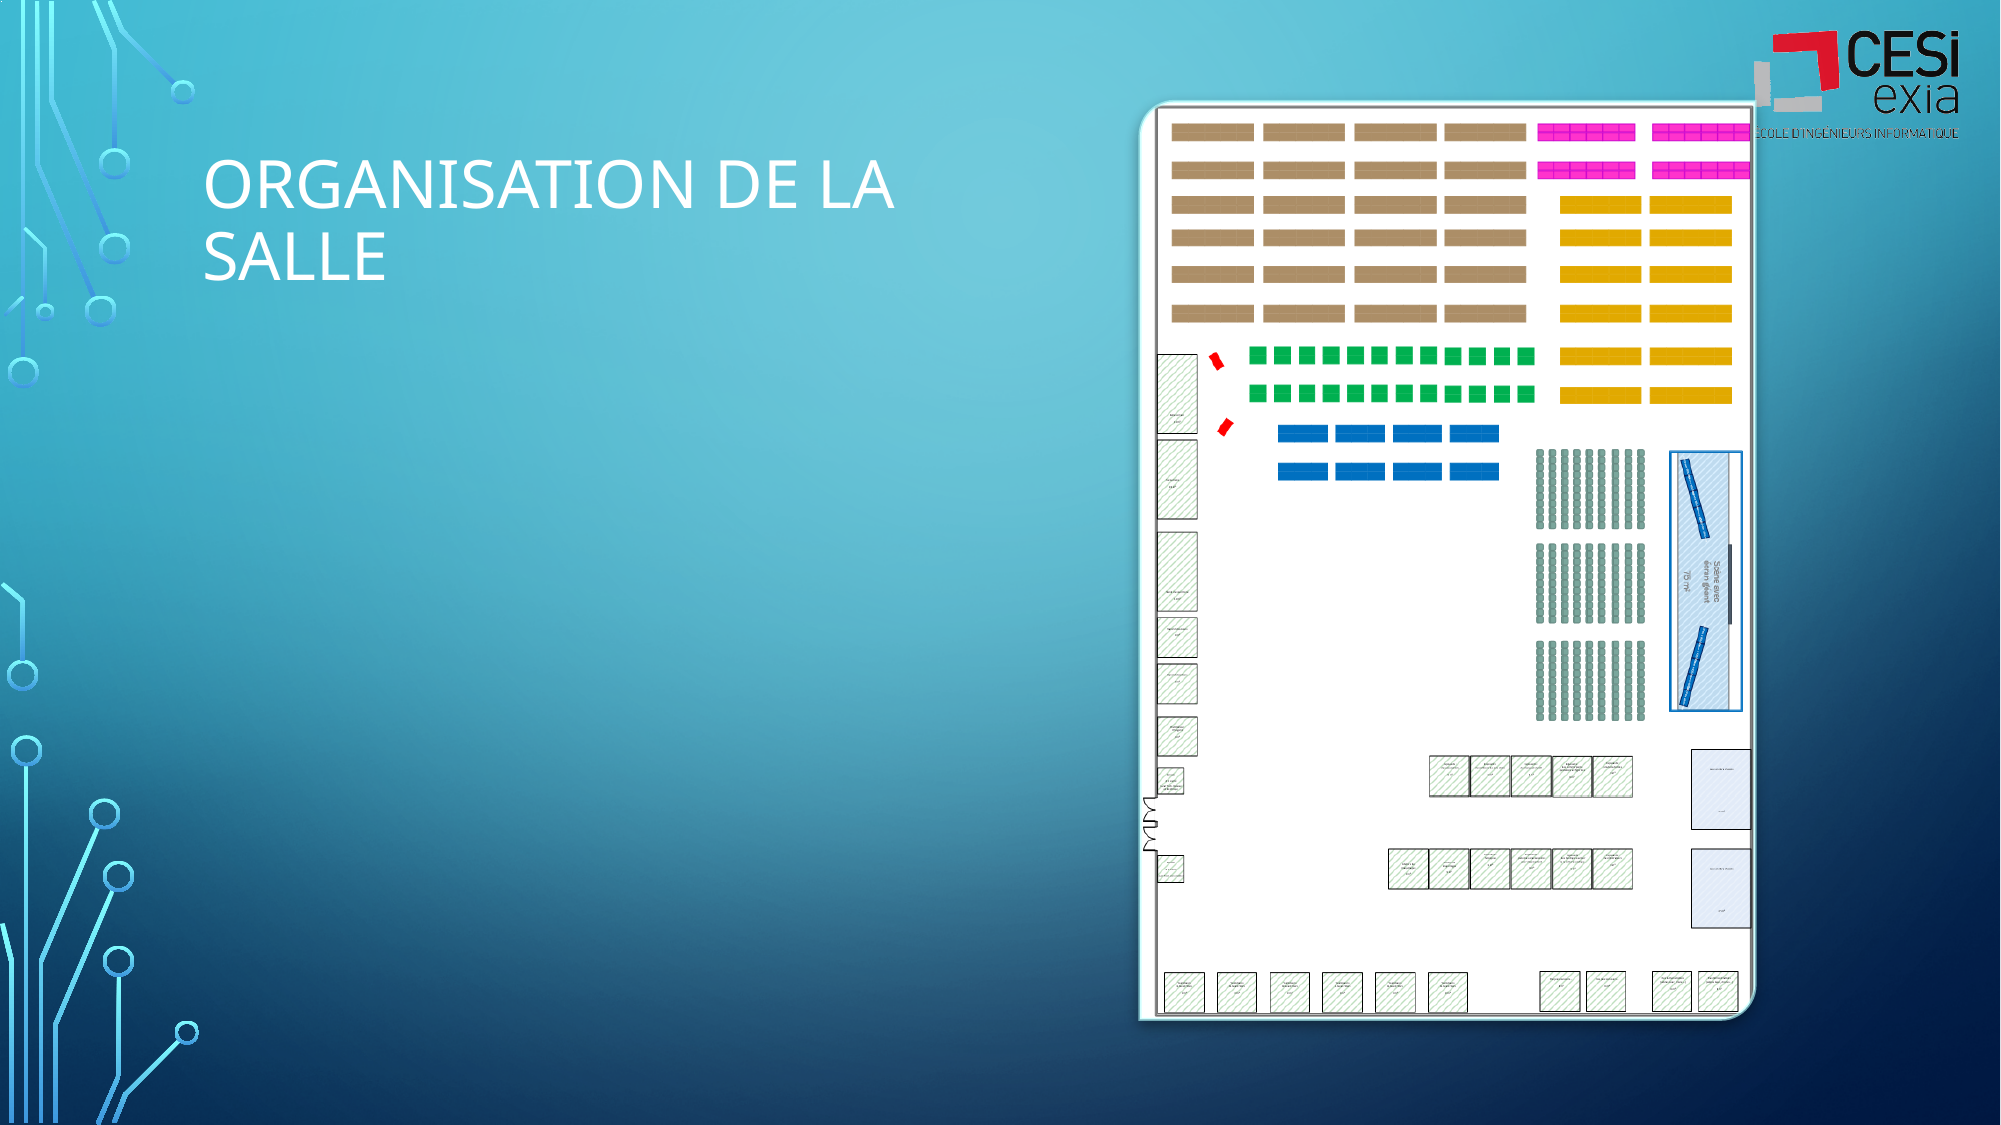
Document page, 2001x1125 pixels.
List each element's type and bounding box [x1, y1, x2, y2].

picture [201, 0, 2000, 1125]
text_box [0, 0, 201, 1125]
